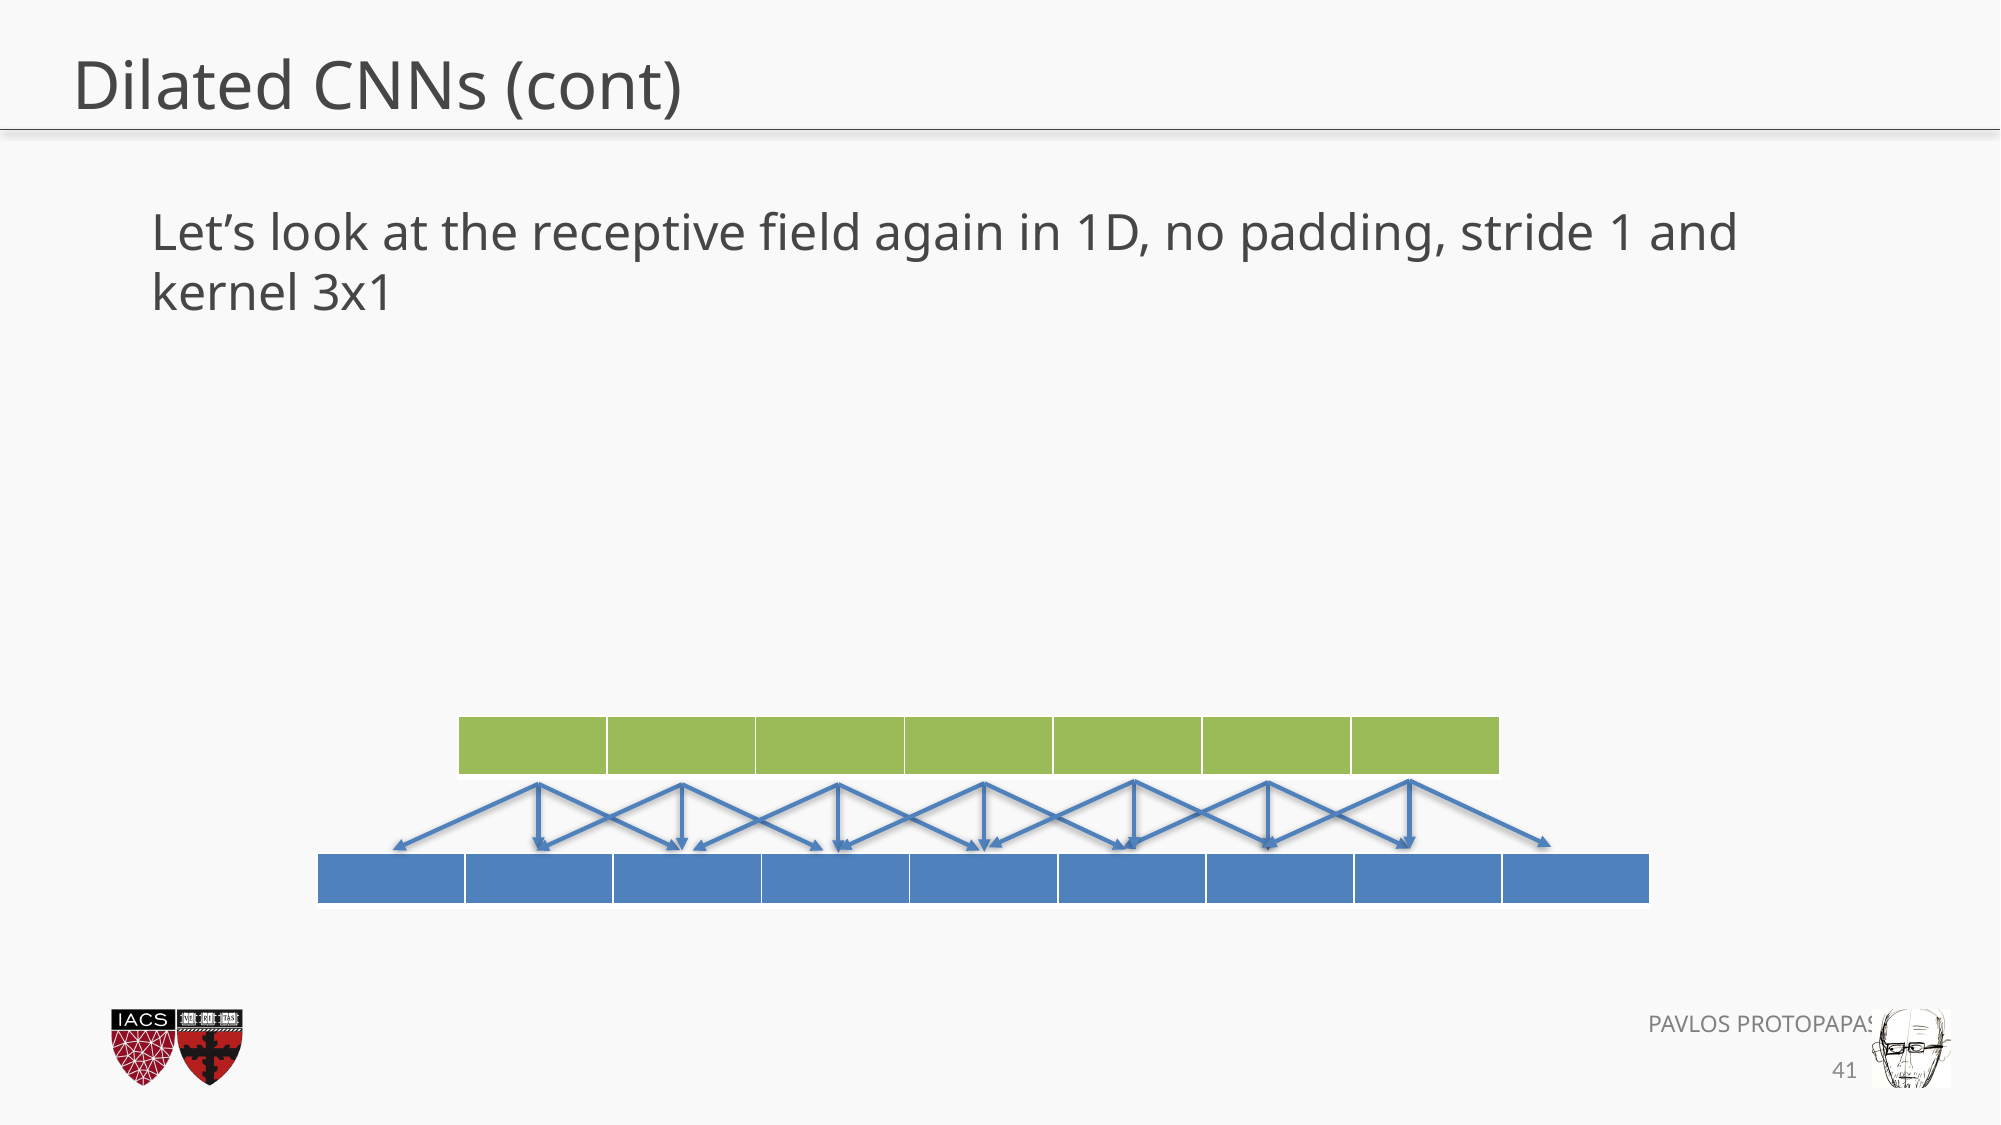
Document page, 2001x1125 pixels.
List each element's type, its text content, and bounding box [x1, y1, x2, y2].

table_header [1352, 717, 1499, 774]
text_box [535, 784, 678, 851]
list Let’s look at the receptive field again in 1D, no padding, stride 1 and kernel 3x1 [136, 193, 1831, 540]
table_header [318, 854, 464, 903]
title Dilated CNNs (cont) [57, 35, 1943, 162]
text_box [392, 783, 534, 851]
table_header [466, 859, 612, 903]
table_header [1503, 854, 1649, 903]
table_header [1203, 717, 1350, 774]
table_header [756, 717, 904, 774]
table_header [1054, 717, 1201, 774]
table_header [608, 717, 755, 774]
table_header [1355, 860, 1501, 903]
picture [109, 1009, 243, 1086]
table_header [762, 862, 909, 903]
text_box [681, 784, 690, 851]
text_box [692, 784, 834, 854]
table_header [910, 860, 1057, 903]
table_header [459, 717, 606, 774]
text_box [838, 780, 1552, 853]
table_header [905, 717, 1052, 774]
table_header [1059, 860, 1205, 903]
table_header [1207, 860, 1353, 903]
picture [1872, 1009, 1951, 1088]
table_header [614, 860, 761, 903]
slide_number 41 [1405, 1038, 1873, 1099]
